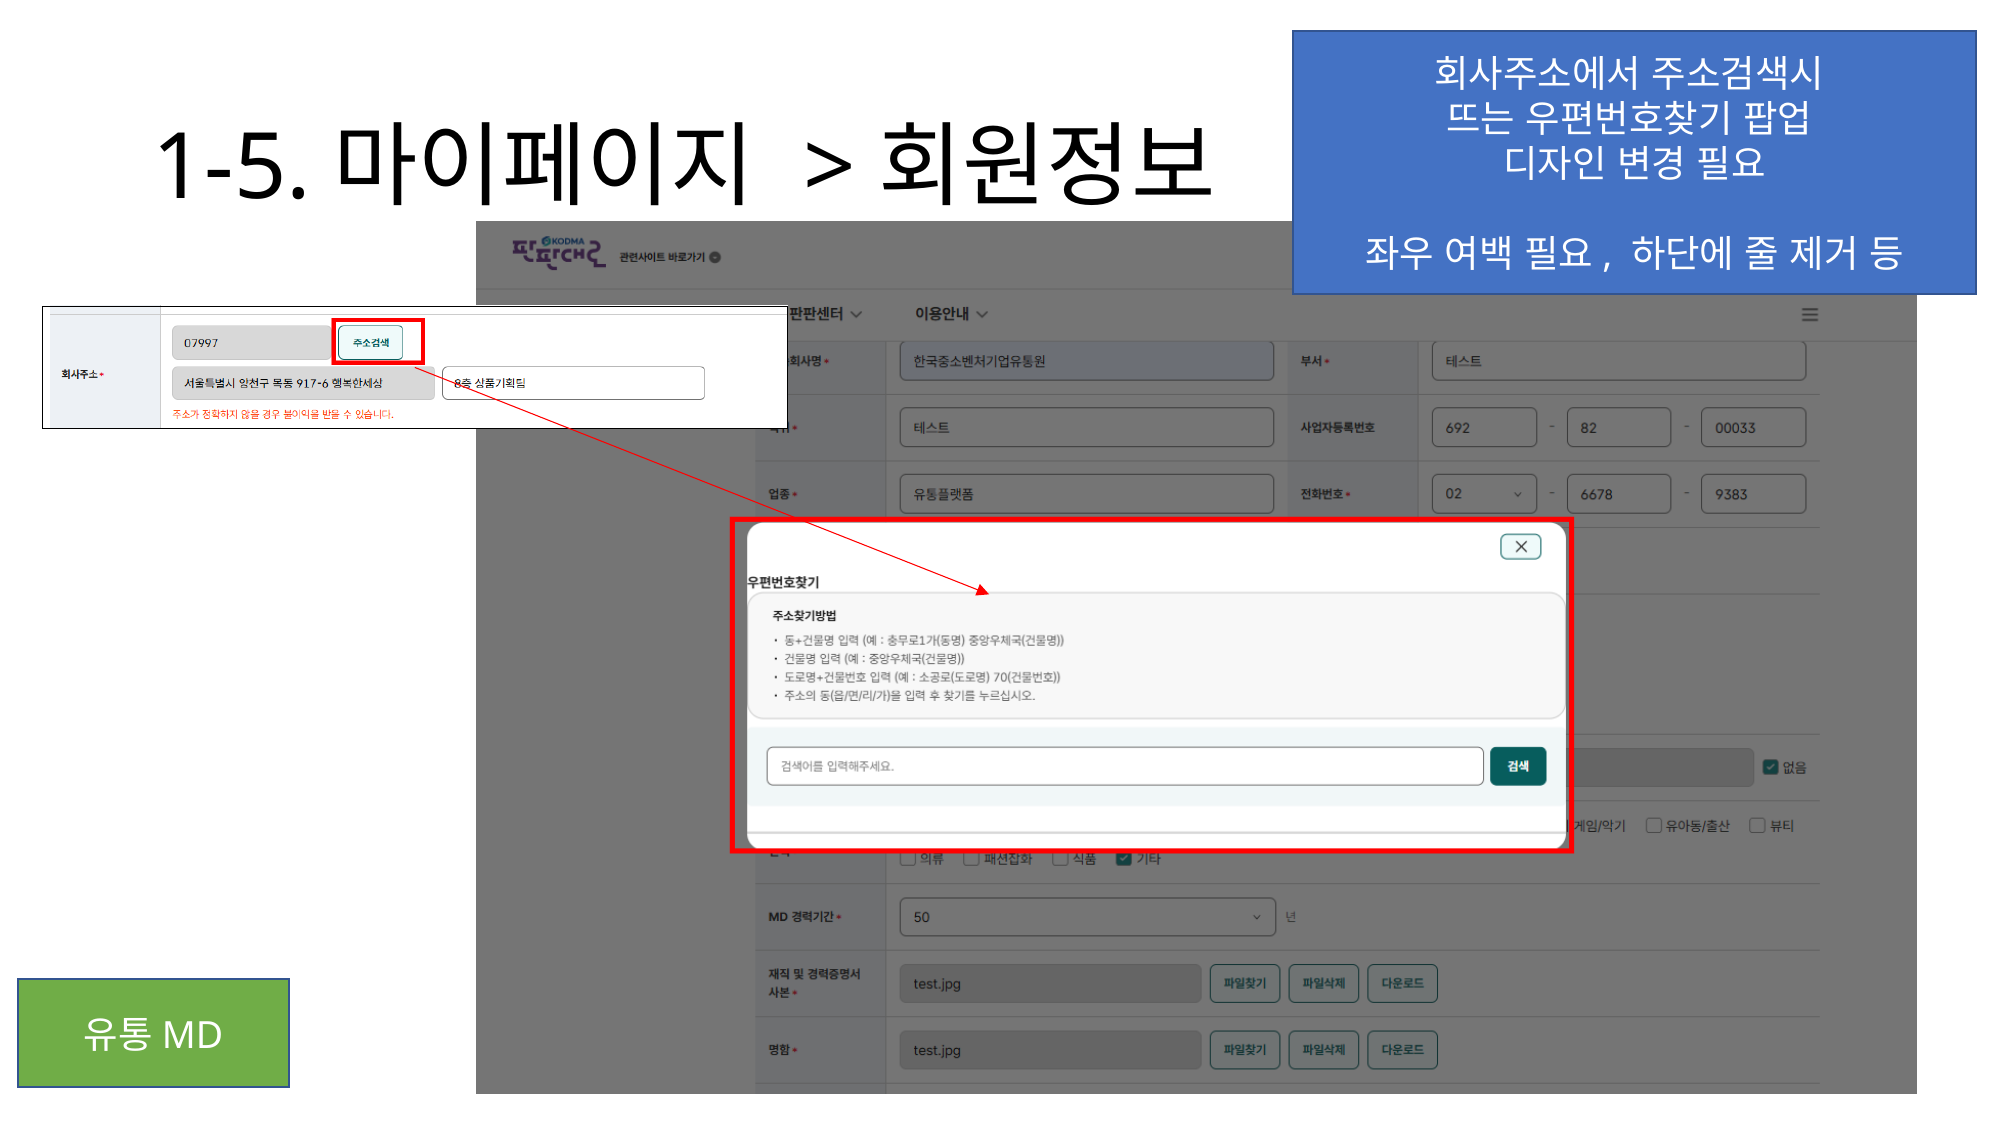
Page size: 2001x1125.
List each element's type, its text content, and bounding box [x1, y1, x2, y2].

text_box 유통MD [17, 978, 290, 1088]
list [476, 221, 1917, 1094]
picture [41, 305, 788, 429]
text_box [414, 367, 990, 595]
text_box 회사주소에서 주소검색시 뜨는 우편번호찾기 팝업 디자인 변경 필요 좌우 여백 필요, 하단에 줄 제거 등 [1292, 30, 1977, 295]
title 1-5.마이페이지 >회원정보 [137, 59, 1292, 278]
